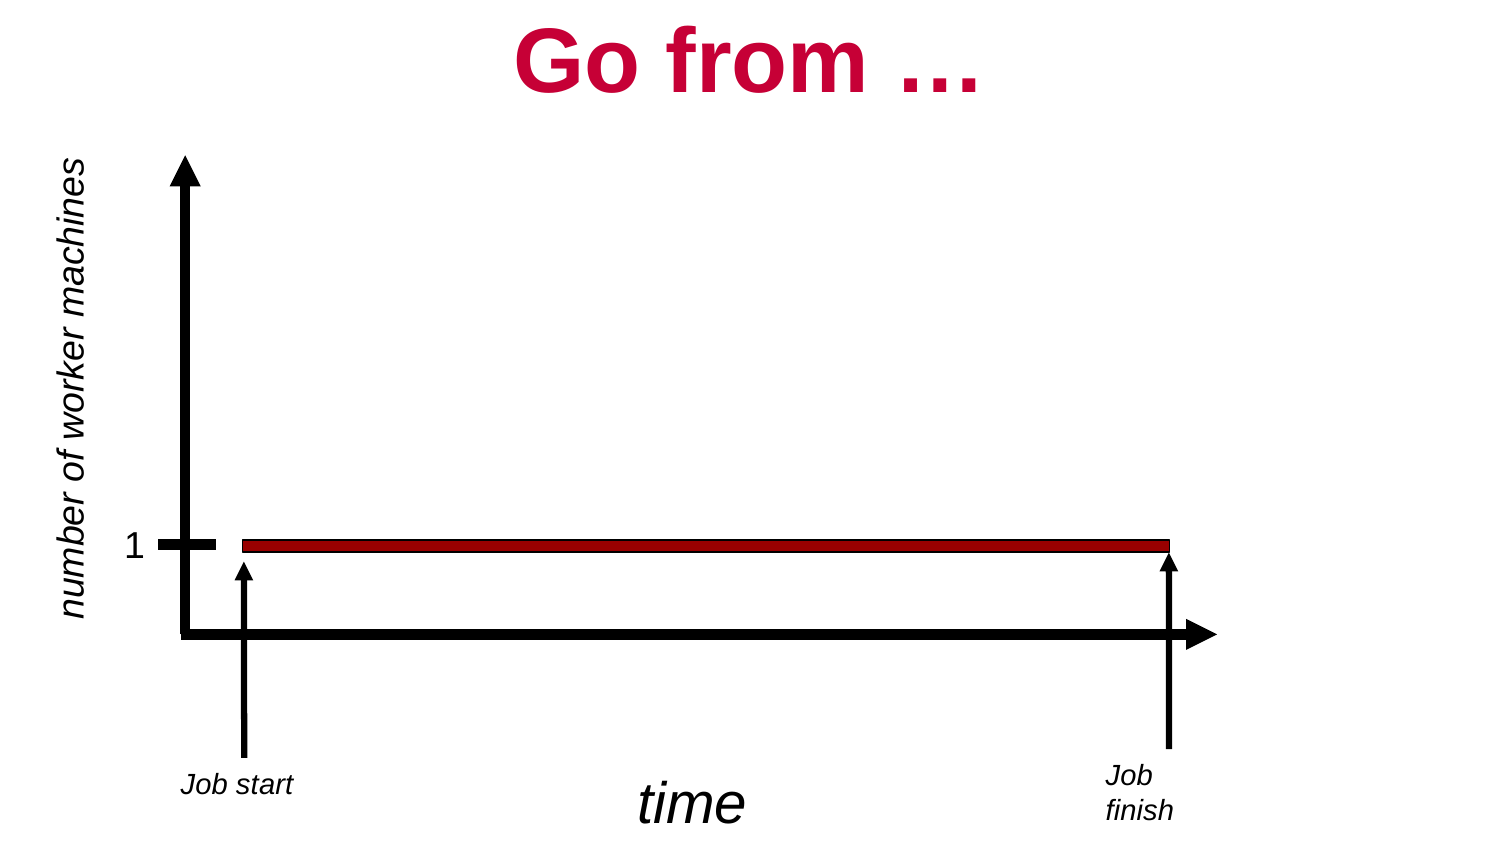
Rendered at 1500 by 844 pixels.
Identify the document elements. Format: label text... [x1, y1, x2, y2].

text_box 1 [109, 514, 155, 574]
text_box time [622, 757, 776, 843]
text_box [242, 540, 1170, 552]
title Go from … [0, 0, 1500, 113]
text_box Job finish [1090, 748, 1245, 834]
text_box Job start [165, 757, 320, 808]
text_box number of worker machines [38, 123, 99, 635]
